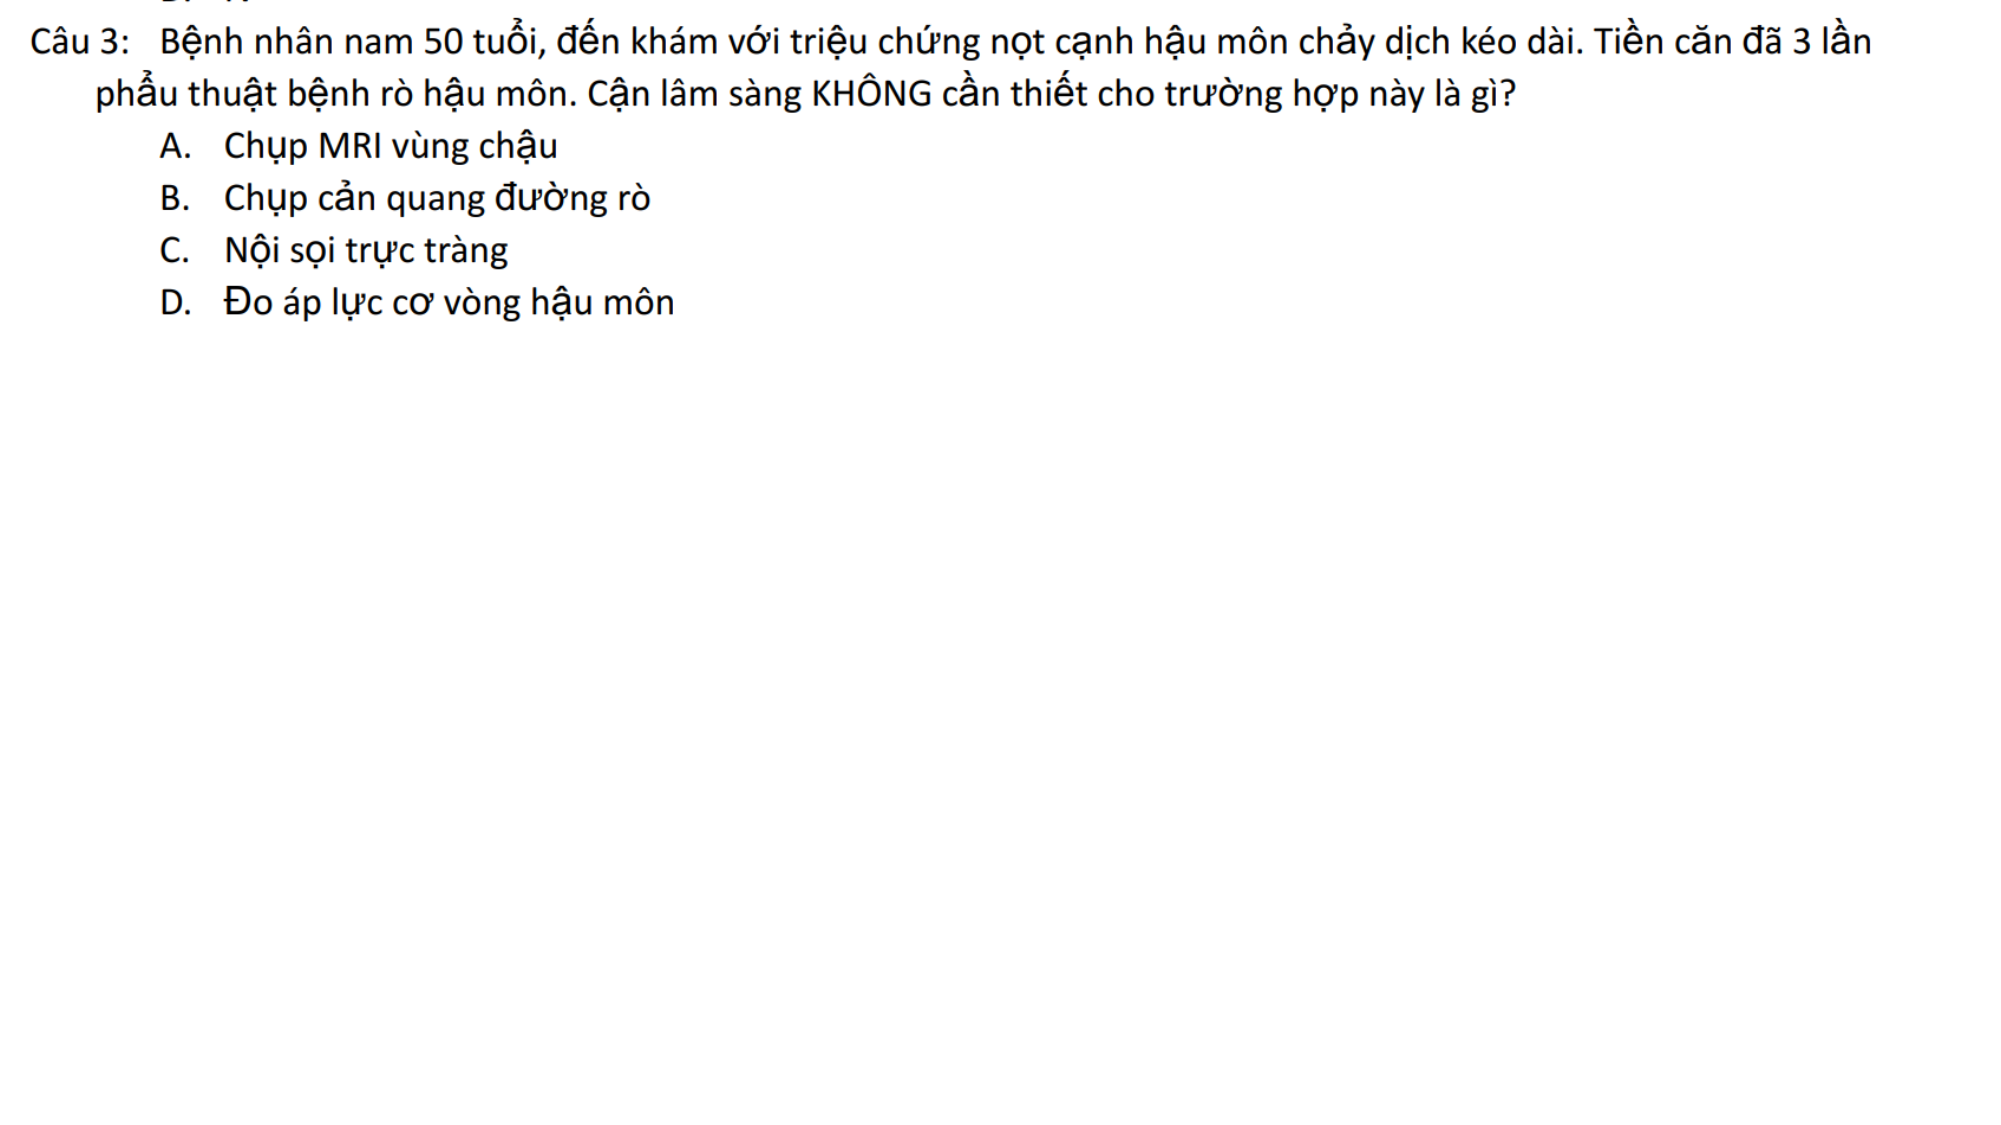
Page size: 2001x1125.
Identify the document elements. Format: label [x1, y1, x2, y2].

picture [0, 0, 2000, 331]
